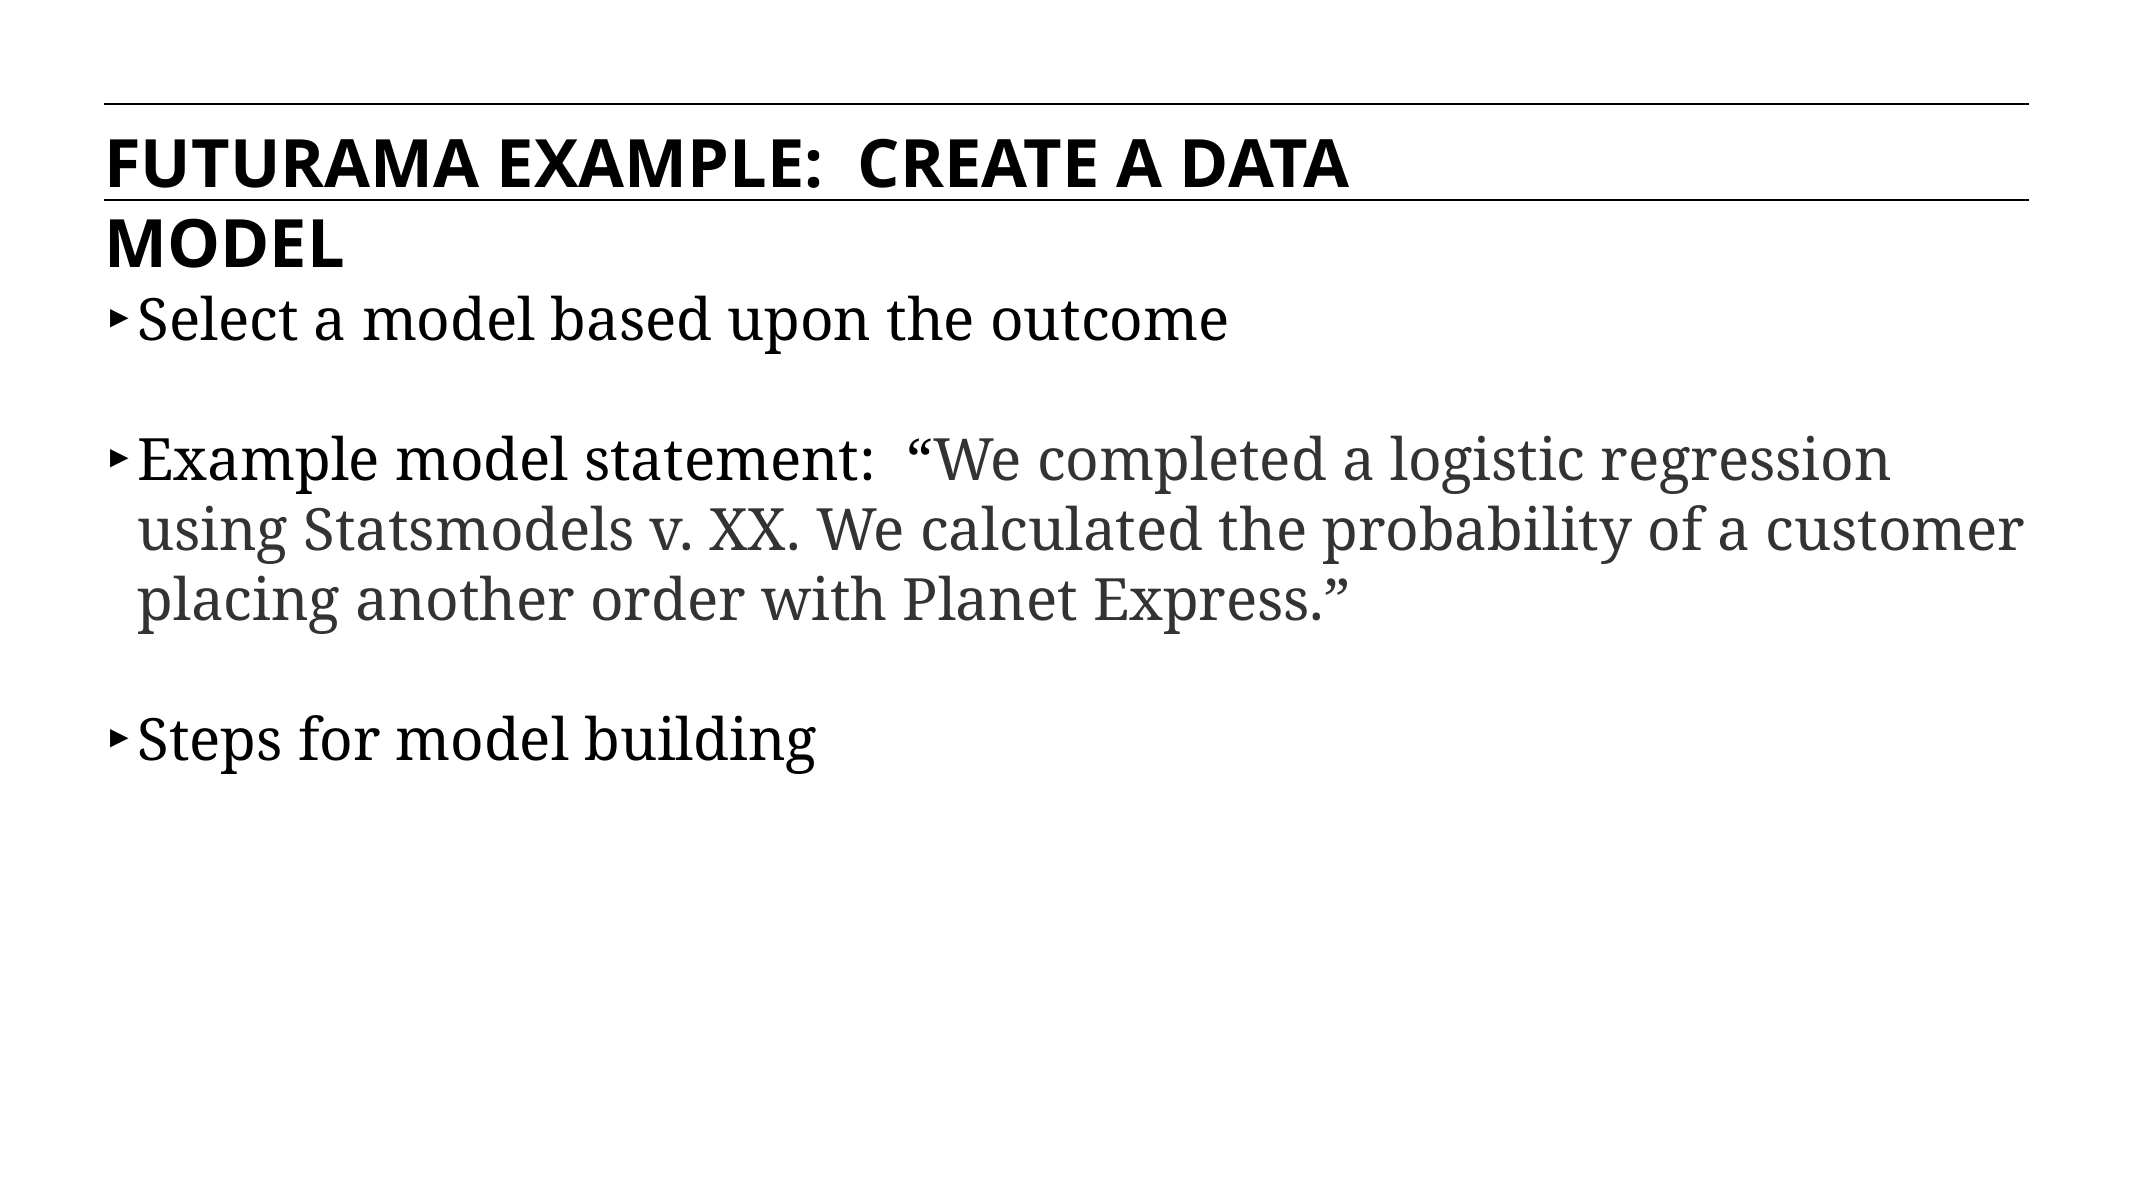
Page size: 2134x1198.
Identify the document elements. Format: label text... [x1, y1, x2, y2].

text_box FUTURAMA EXAMPLE: CREATE A DATA MODEL [104, 120, 1371, 192]
list Select a model based upon the outcome Example model statement: “We completed a logistic regression using Statsmodels v. XX. We calculated the probability of a customer placing another order with Planet Express.” Steps for model building [104, 212, 2030, 837]
